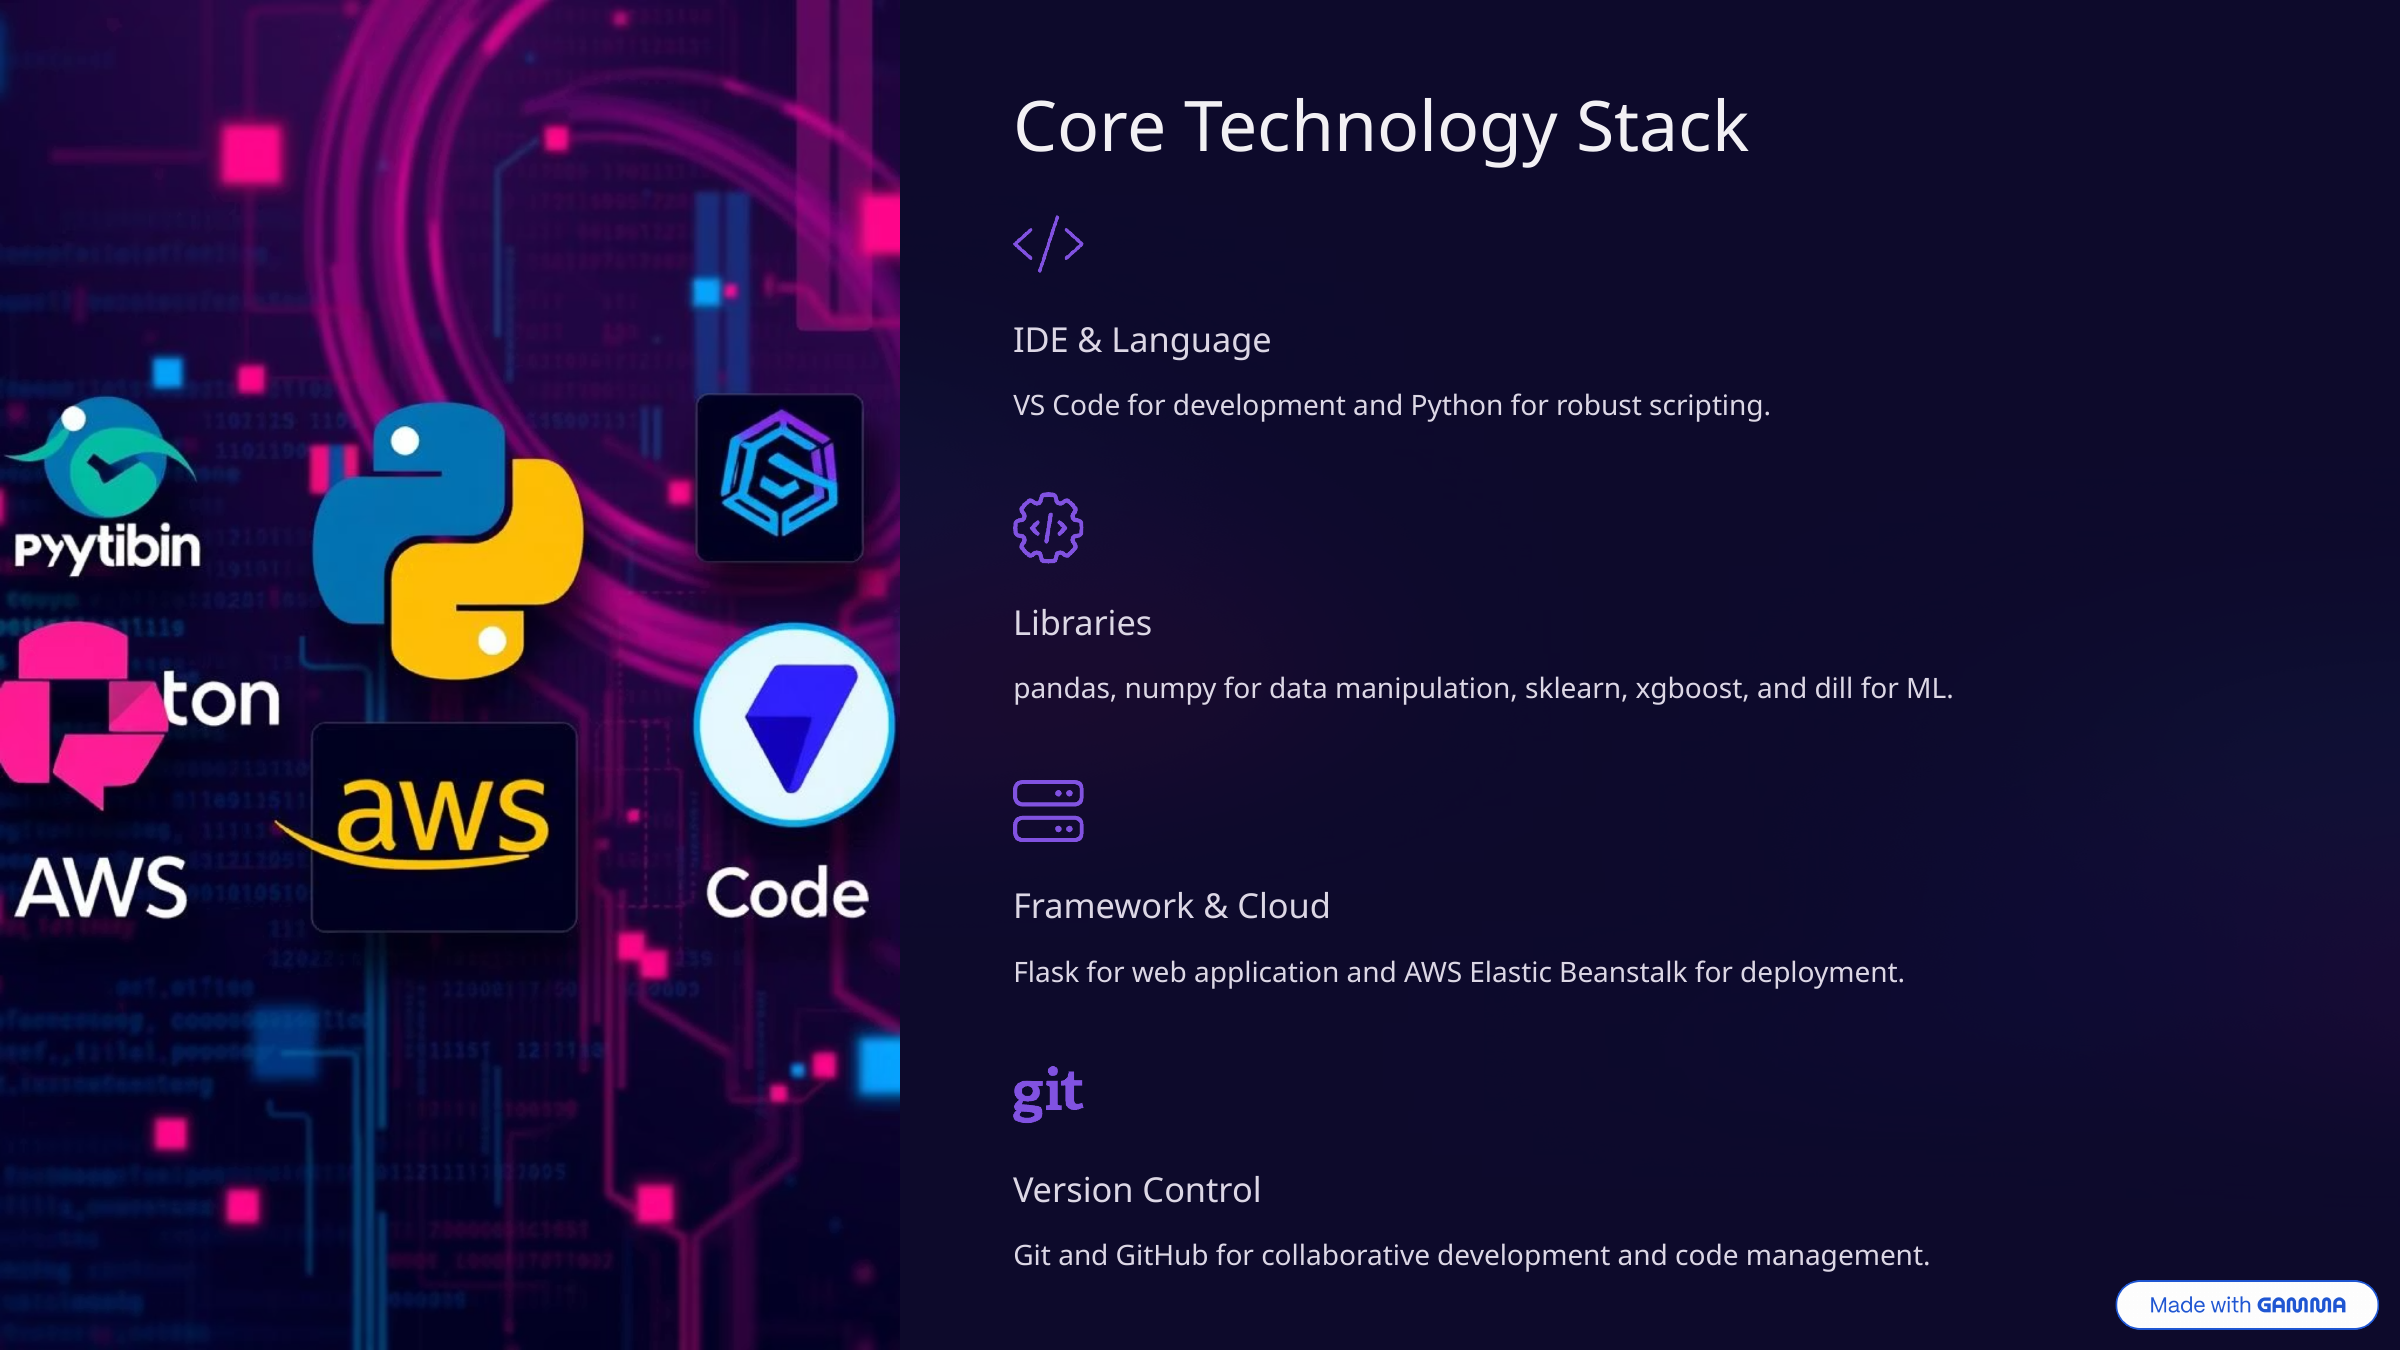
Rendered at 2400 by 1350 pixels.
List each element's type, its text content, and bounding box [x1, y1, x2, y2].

text_box Git and GitHub for collaborative development and code management. [1013, 1226, 2287, 1272]
picture [1013, 1059, 1084, 1130]
text_box pandas, numpy for data manipulation, sklearn, xgboost, and dill for ML. [1013, 659, 2287, 705]
picture [1013, 208, 1084, 280]
text_box Framework & Cloud [1013, 881, 1368, 927]
picture [1013, 492, 1084, 564]
picture [1013, 775, 1084, 847]
text_box IDE & Language [1013, 315, 1368, 360]
text_box Core Technology Stack [1013, 78, 1817, 167]
text_box Version Control [1013, 1165, 1368, 1210]
picture [2106, 1271, 2389, 1339]
text_box Flask for web application and AWS Elastic Beanstalk for deployment. [1013, 943, 2287, 989]
picture [0, 0, 900, 1350]
text_box VS Code for development and Python for robust scripting. [1013, 376, 2287, 422]
text_box Libraries [1013, 598, 1368, 643]
